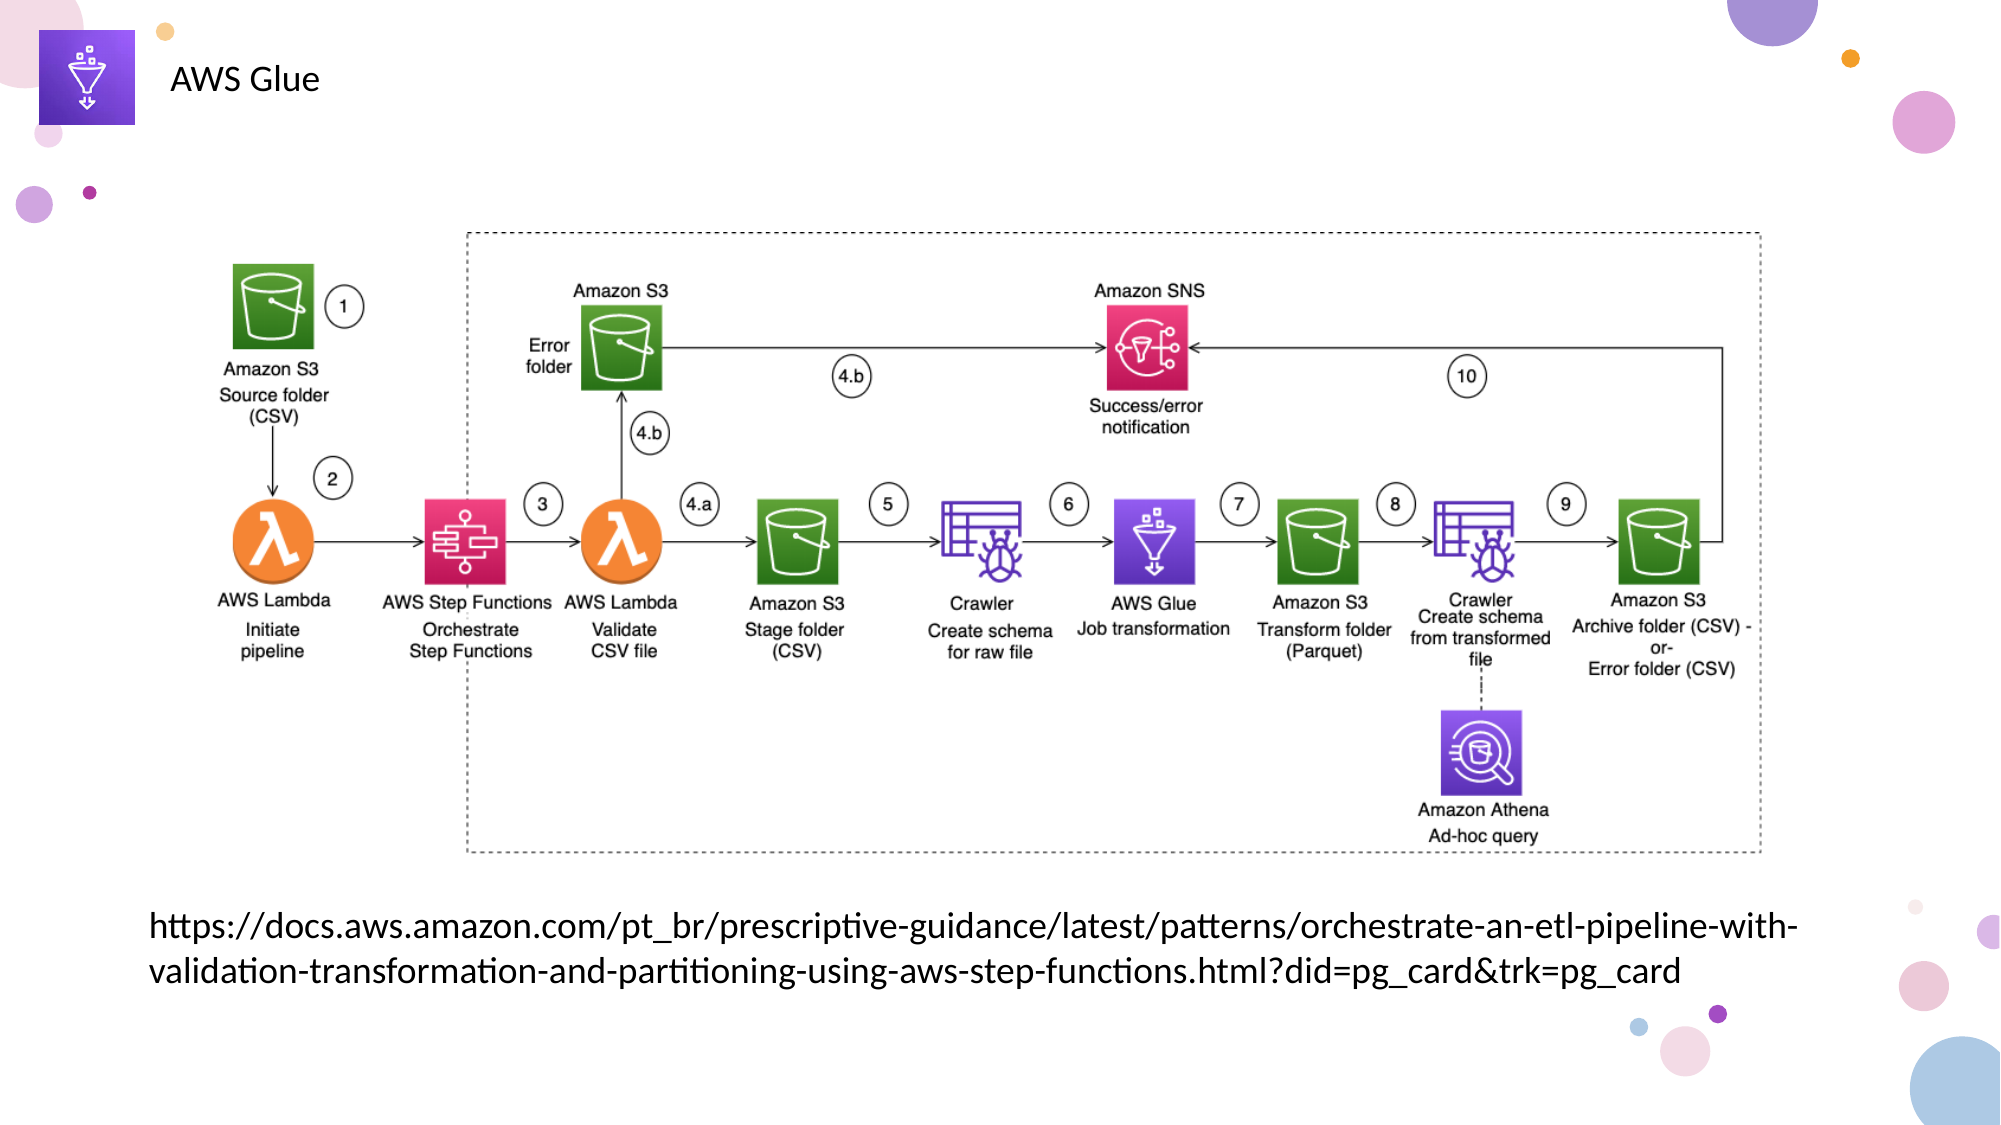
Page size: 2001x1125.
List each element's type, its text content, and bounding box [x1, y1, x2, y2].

picture [39, 30, 135, 125]
picture [200, 232, 1762, 854]
text_box https://docs.aws.amazon.com/pt_br/prescriptive-guidance/latest/patterns/orchestrate-an-etl-pipeline-with-validation-transformation-and-partitioning-using-aws-step-functions.html?did=pg_card&trk=pg_card [133, 893, 1904, 999]
text_box AWS Glue [155, 46, 357, 107]
